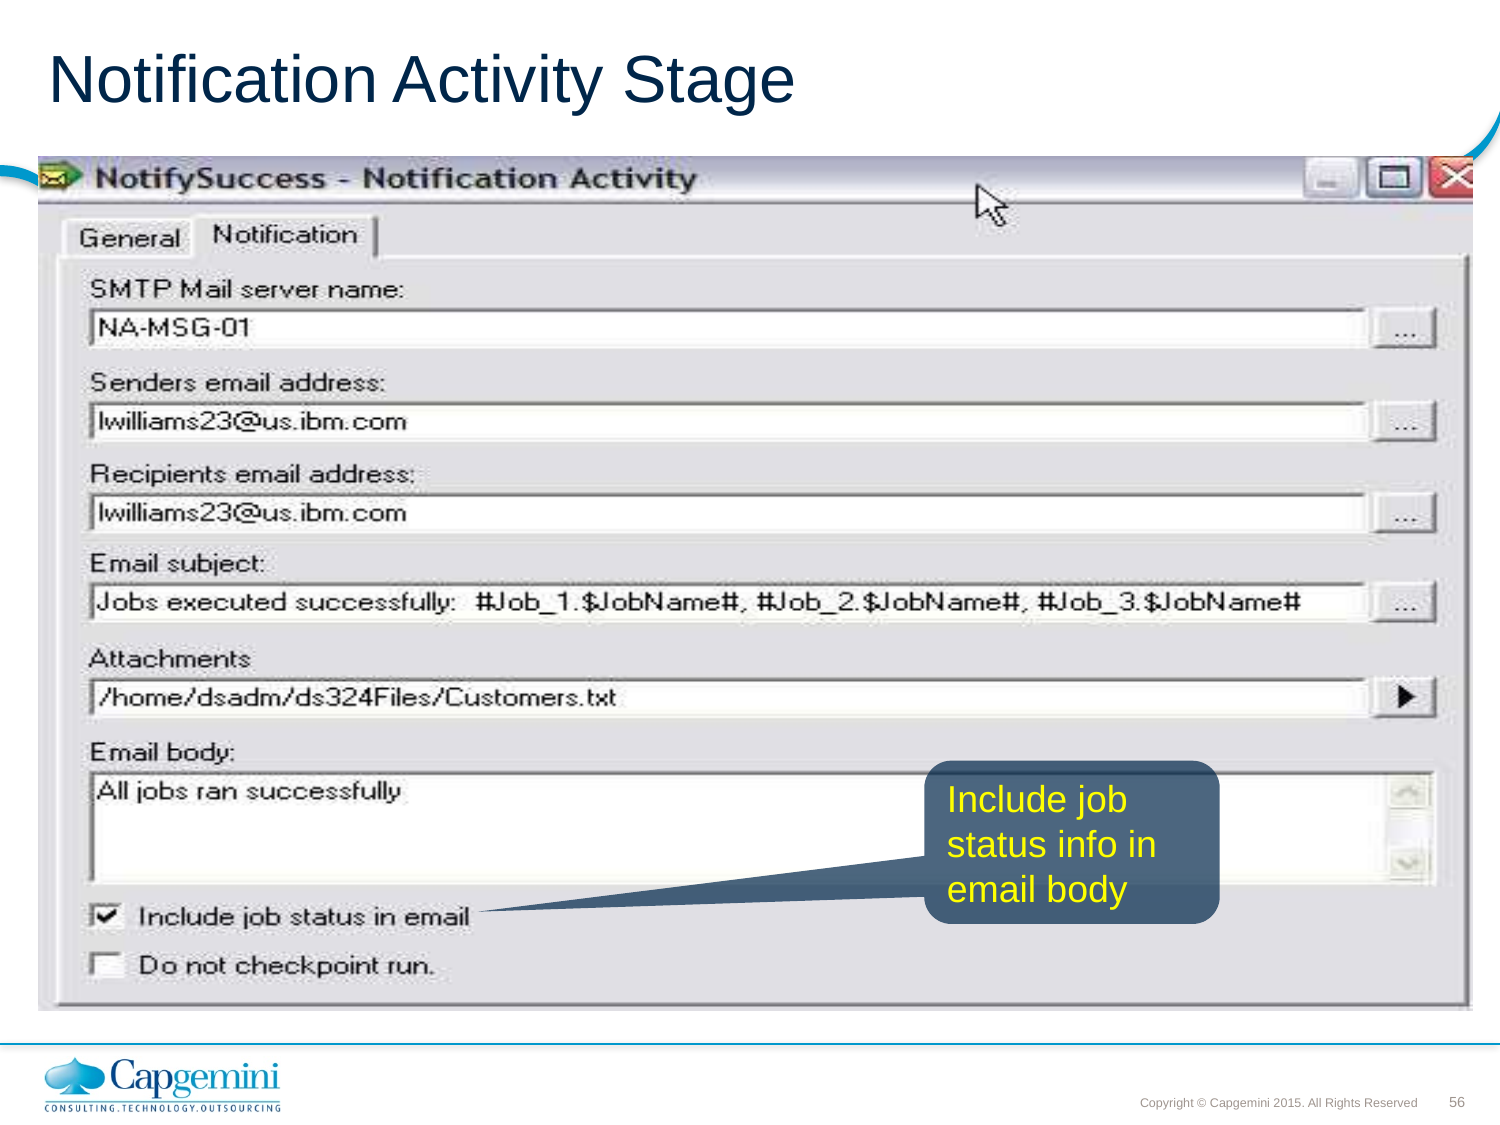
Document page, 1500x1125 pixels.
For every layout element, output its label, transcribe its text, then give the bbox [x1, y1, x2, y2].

picture [44, 1056, 281, 1113]
title Notification Activity Stage [0, 0, 1500, 165]
picture [37, 156, 1473, 1012]
